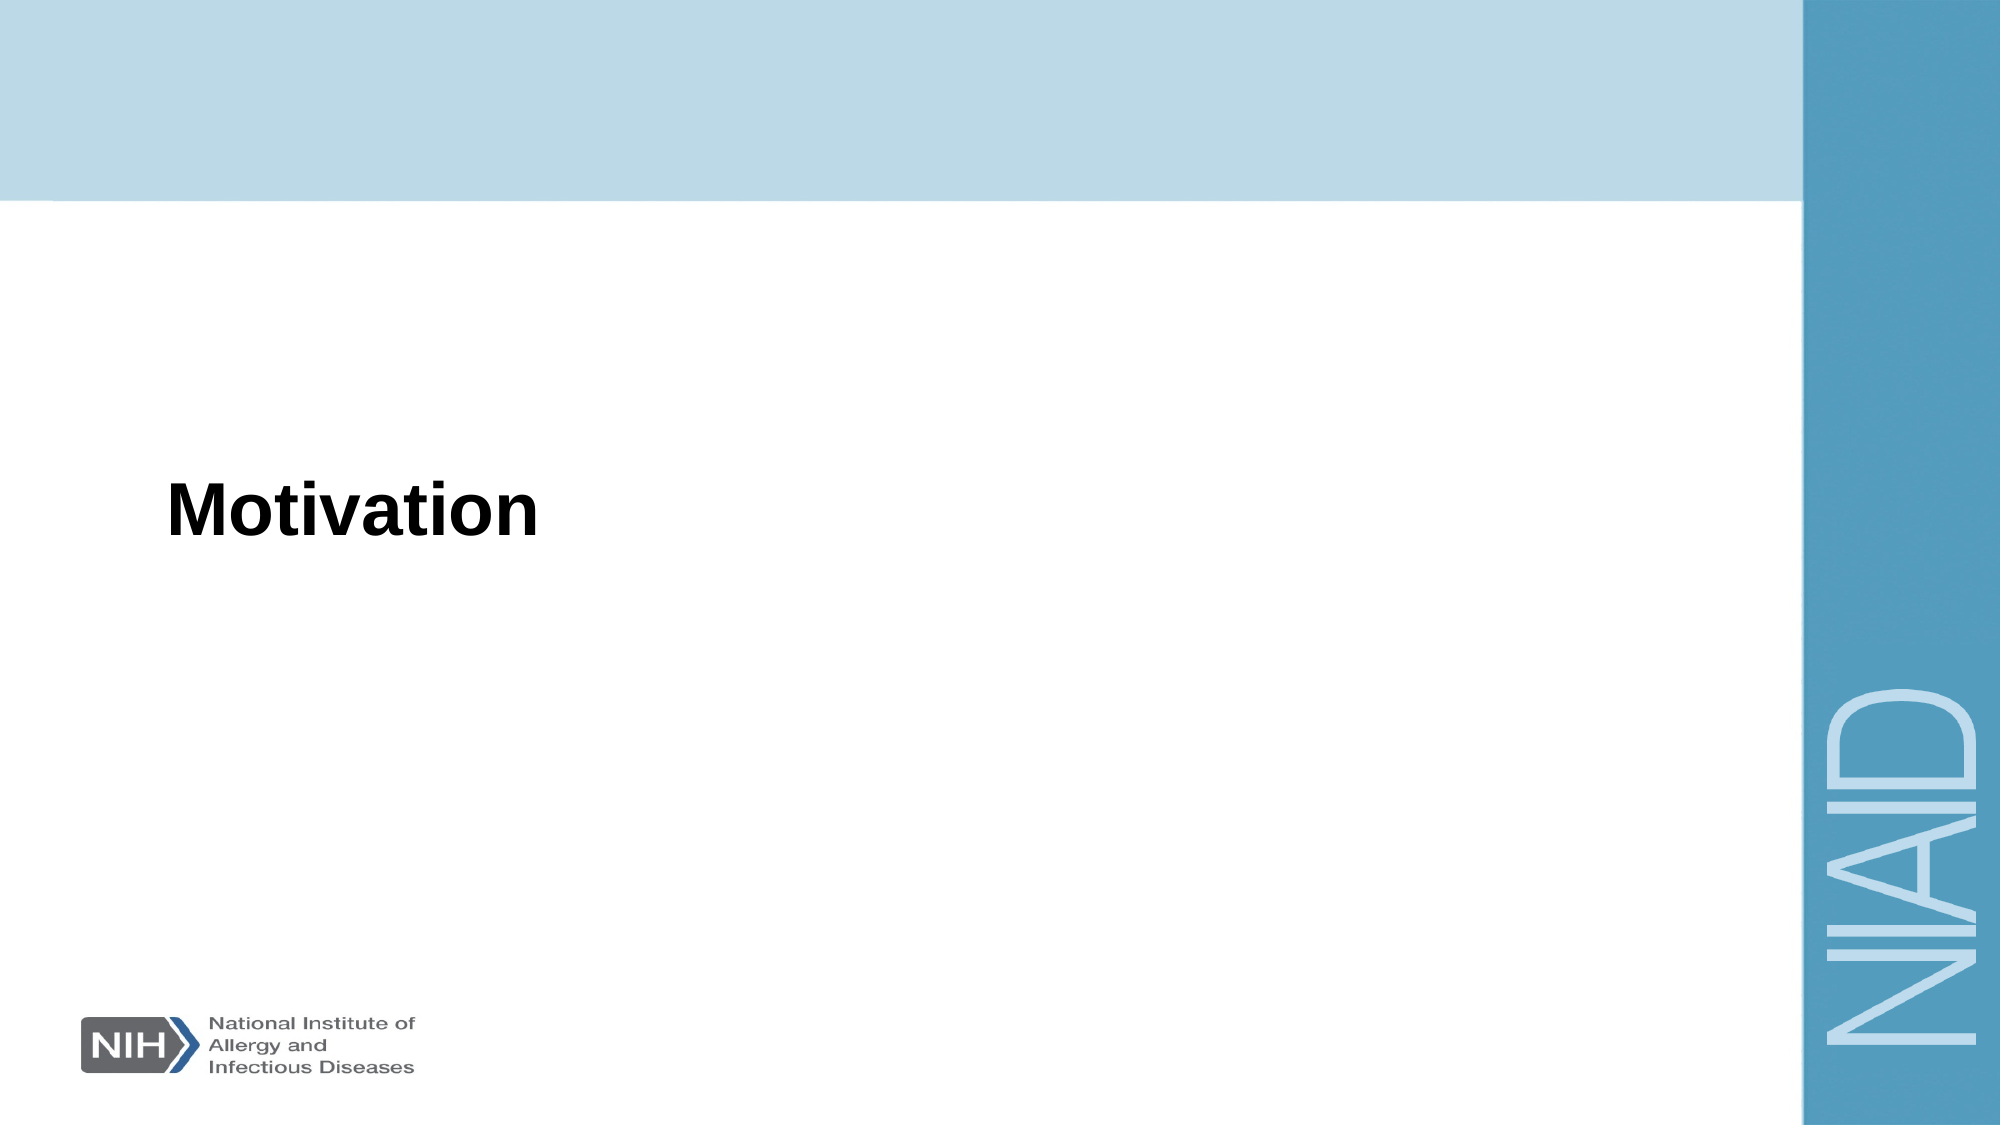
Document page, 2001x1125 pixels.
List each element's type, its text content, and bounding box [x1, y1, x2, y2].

picture [0, 0, 2000, 1125]
title Motivation [166, 325, 1582, 551]
